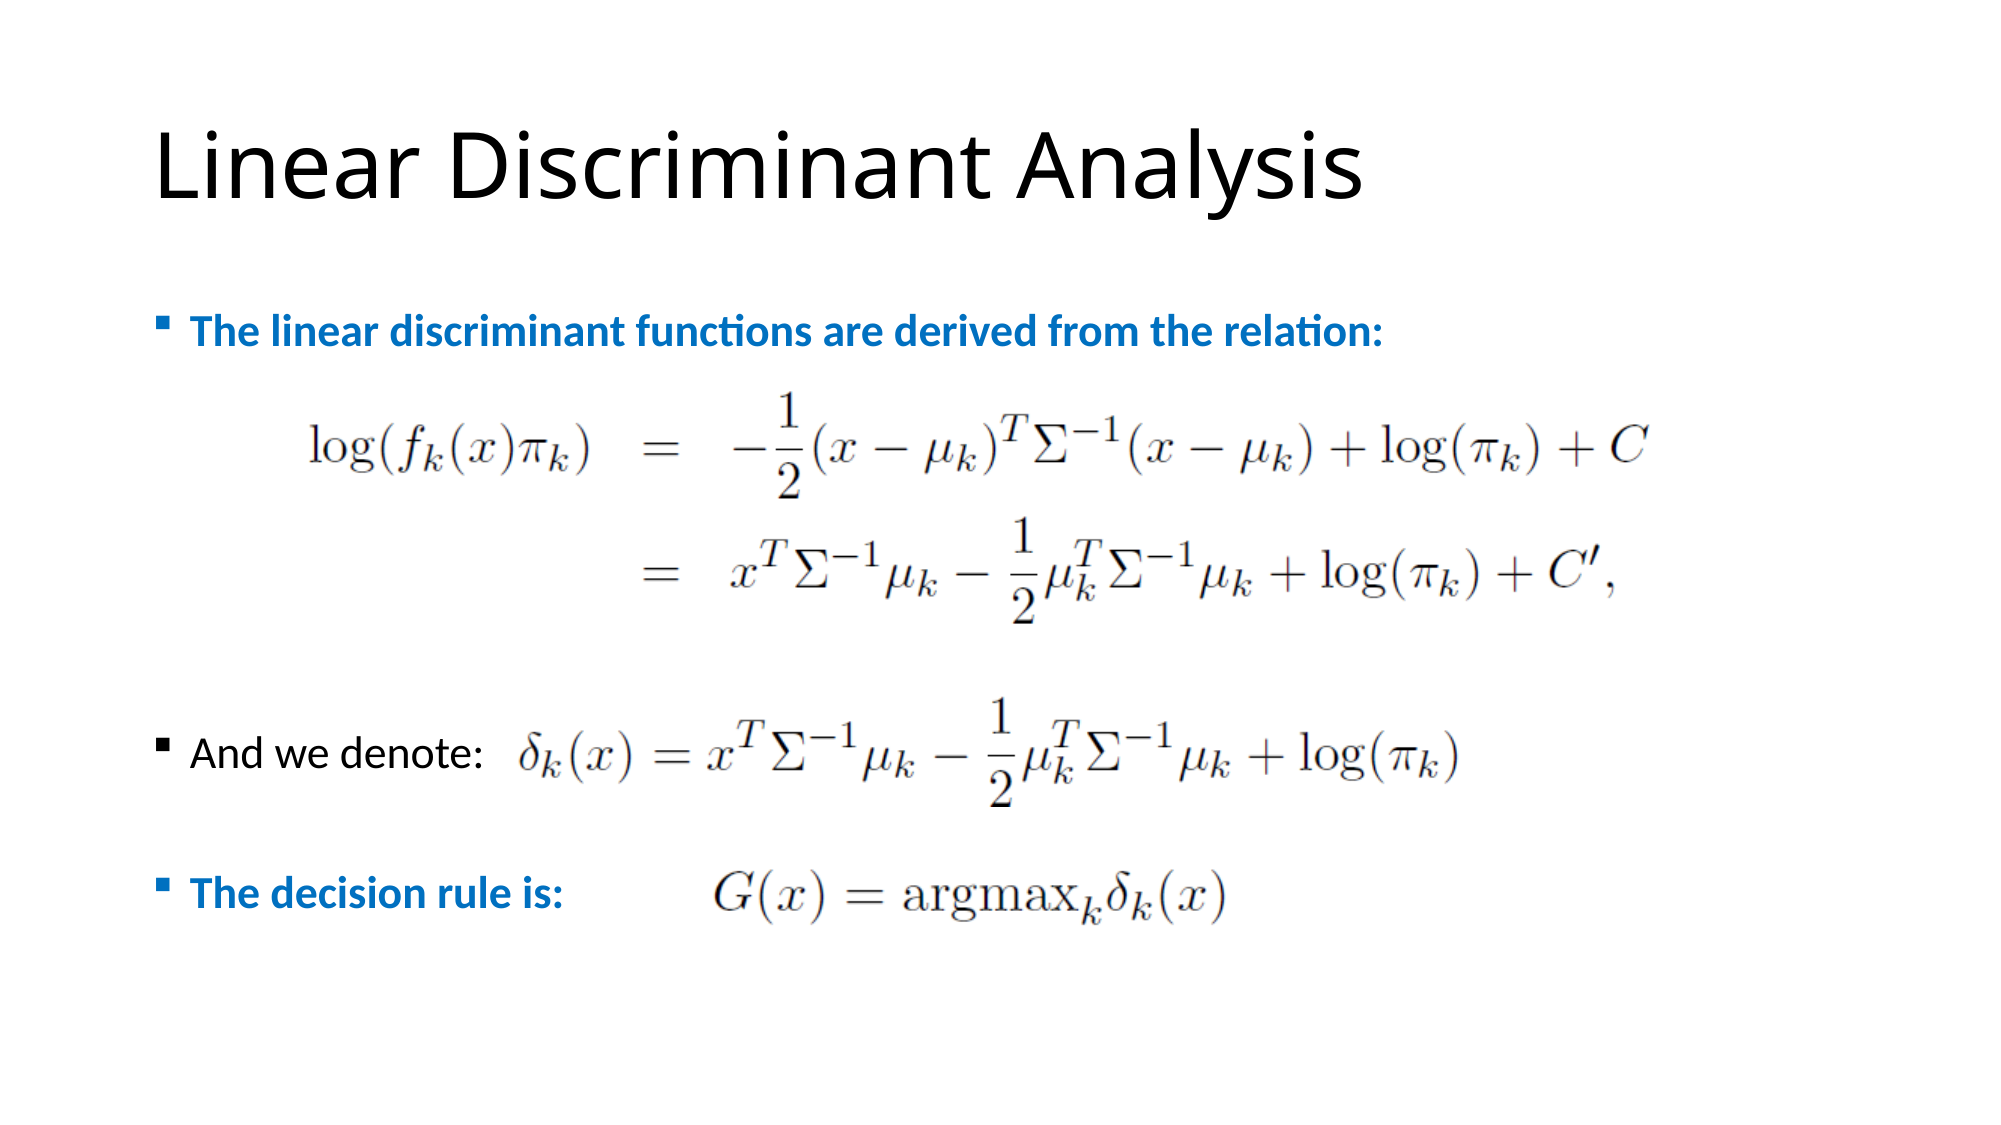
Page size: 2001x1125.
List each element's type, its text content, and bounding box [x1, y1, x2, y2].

title Linear Discriminant Analysis [137, 59, 1863, 278]
picture [706, 854, 1232, 941]
picture [498, 688, 1466, 807]
picture [292, 375, 1669, 645]
list The linear discriminant functions are derived from the relation: And we denote: The decision rule is: [137, 299, 1863, 1096]
